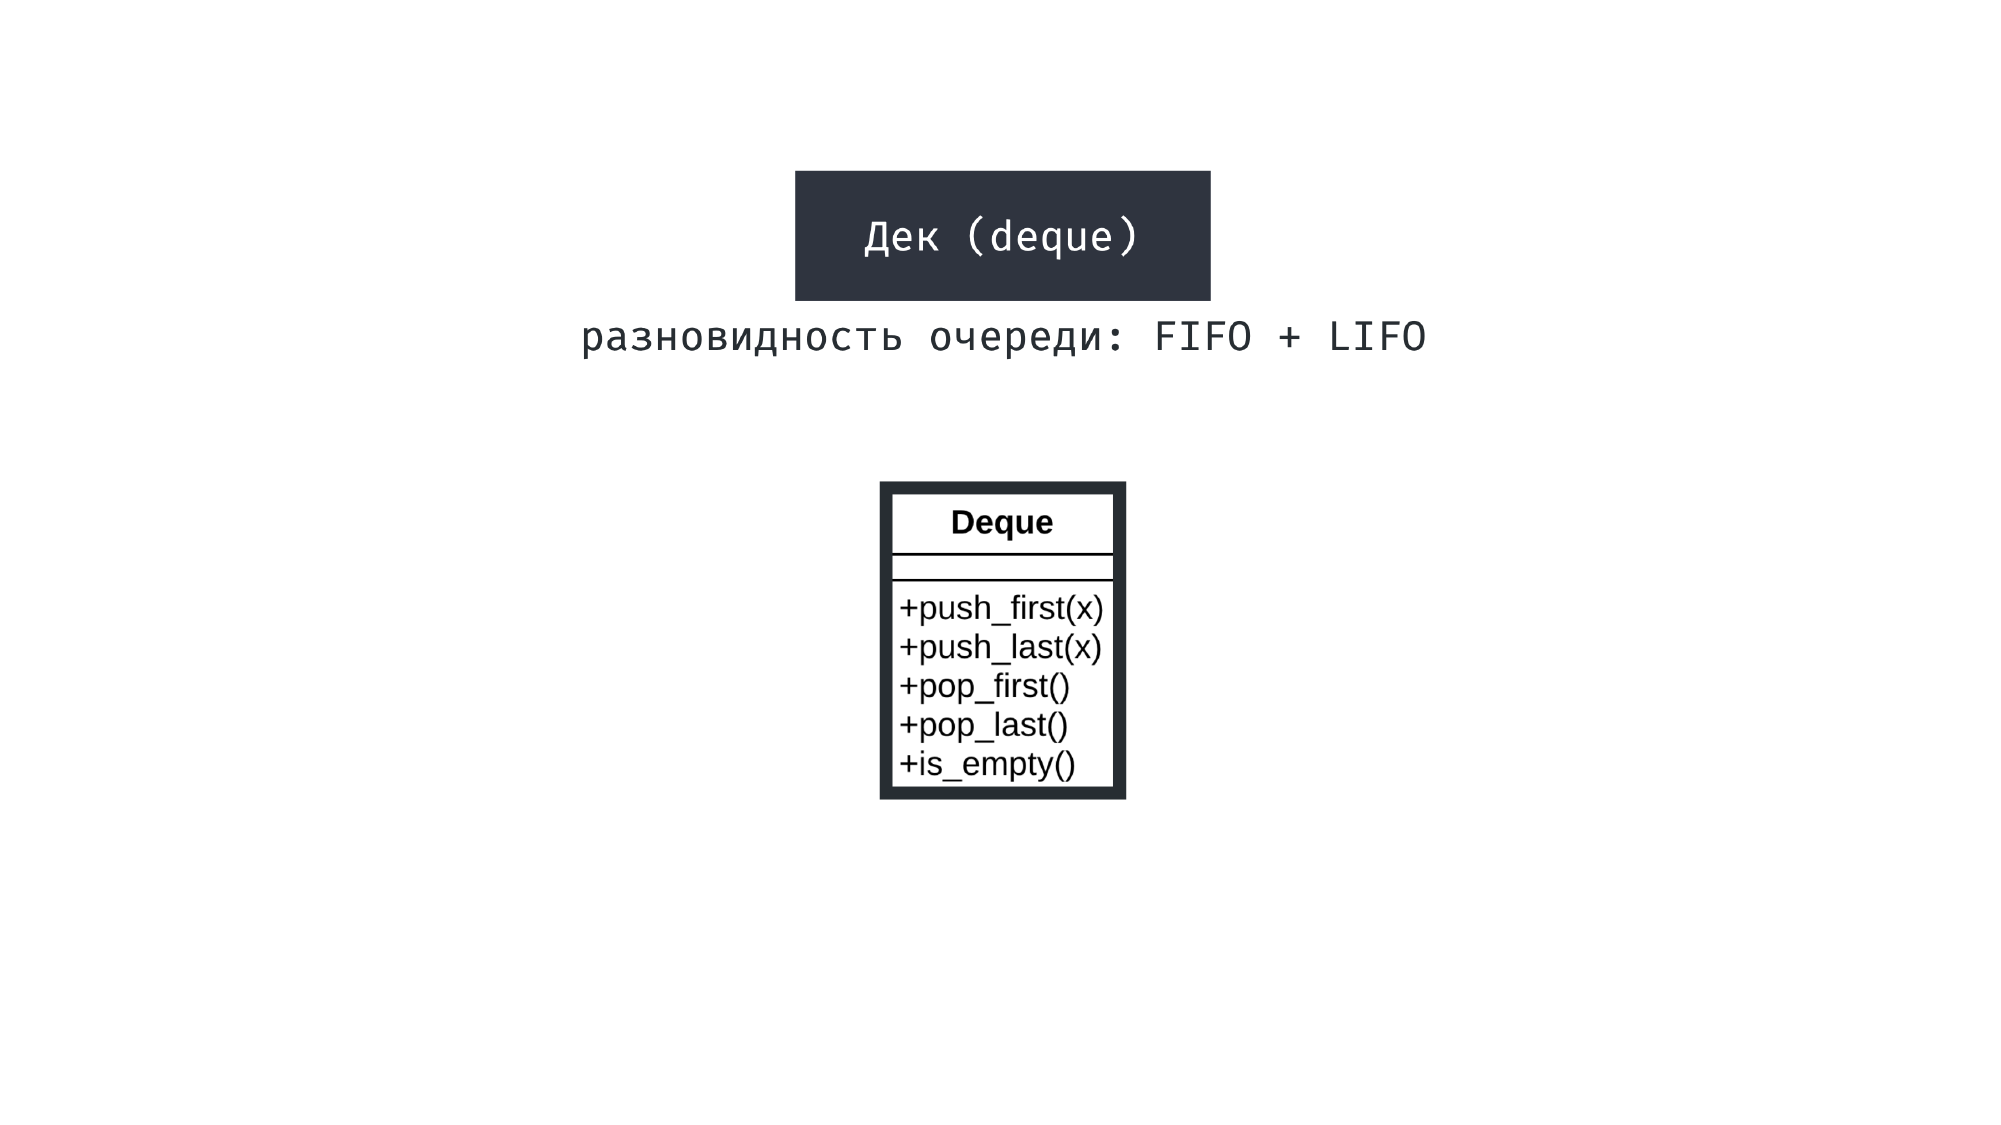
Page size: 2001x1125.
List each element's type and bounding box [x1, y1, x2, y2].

picture [362, 92, 1638, 1033]
